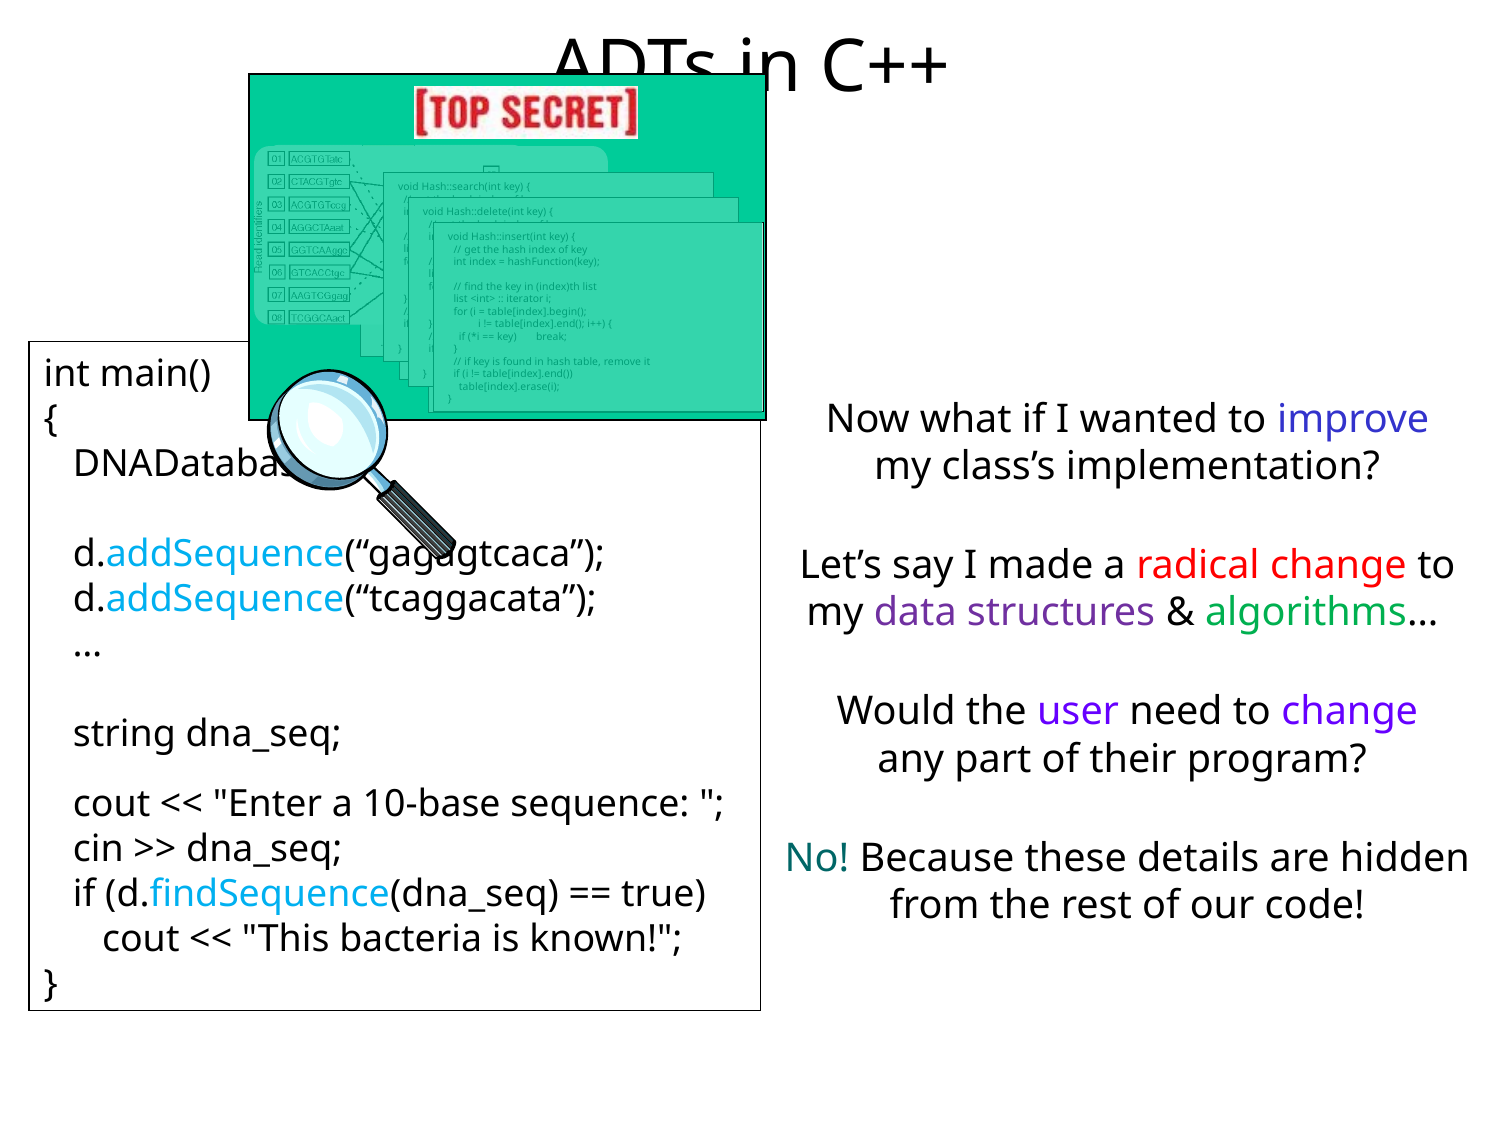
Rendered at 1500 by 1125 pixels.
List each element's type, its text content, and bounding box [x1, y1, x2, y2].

text_box Now what if I wanted to improve my class’s implementation? [791, 385, 1464, 495]
picture [289, 549, 298, 561]
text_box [382, 172, 764, 415]
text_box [248, 326, 377, 421]
picture [253, 145, 609, 325]
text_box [248, 73, 767, 174]
text_box int main() { DNADatabase d; d.addSequence(“gagagtcaca”); d.addSequence(“tcaggacata”); … string dna_seq; cout << "Enter a 10-base sequence: "; cin >> dna_seq; if (d.findSequence(dna_seq) == true) cout << "This bacteria is known!"; } [28, 341, 761, 1011]
text_box Let’s say I made a radical change to my data structures & algorithms… [762, 531, 1493, 642]
picture [257, 360, 458, 561]
text_box Would the user need to change any part of their program? [784, 677, 1471, 788]
text_box No! Because these details are hidden from the rest of our code! [763, 824, 1492, 934]
text_box ADTs in C++ [12, 0, 1488, 157]
